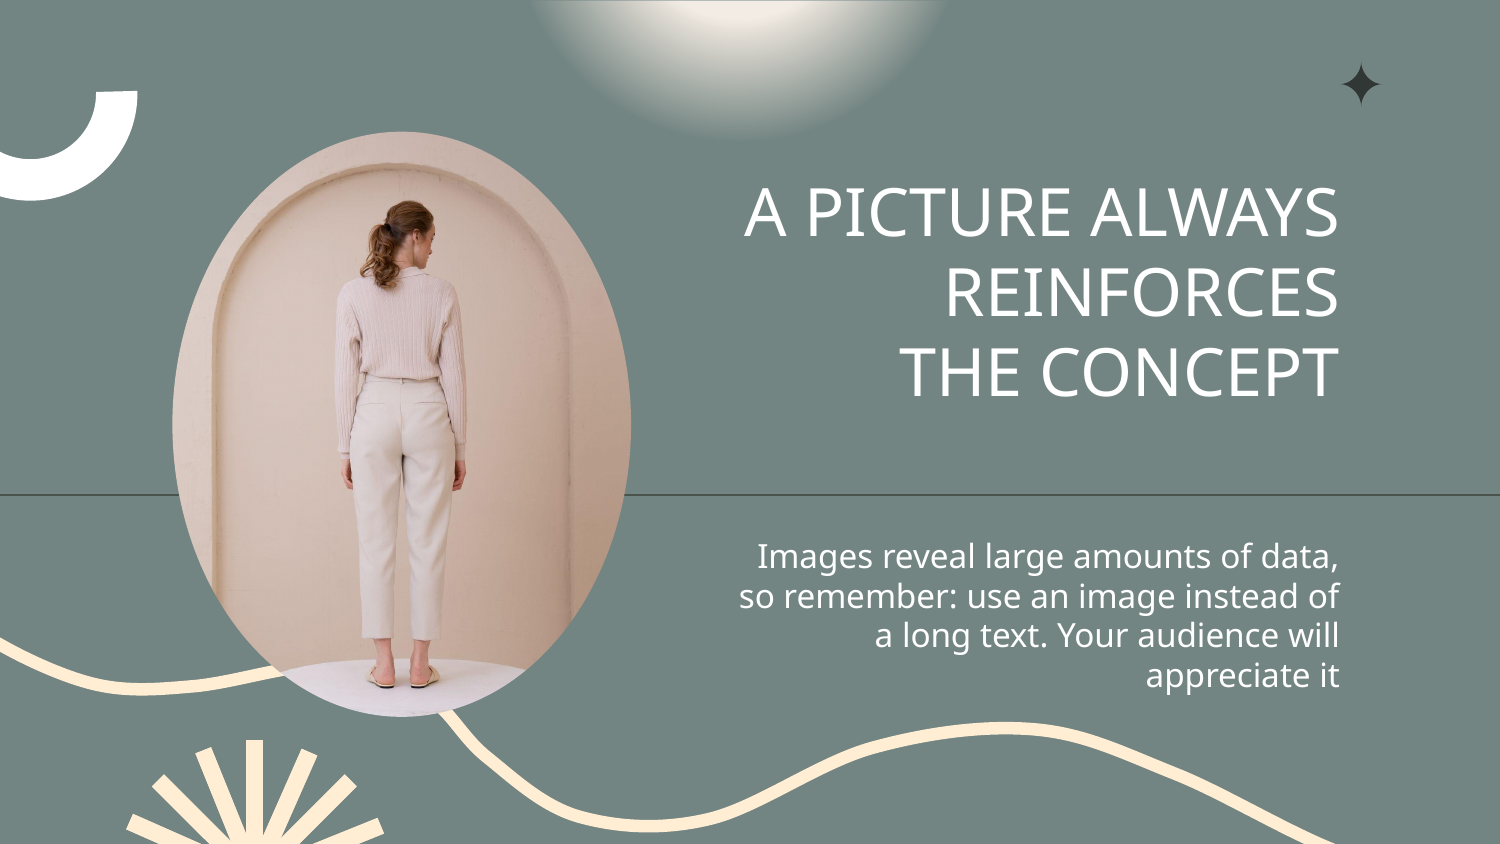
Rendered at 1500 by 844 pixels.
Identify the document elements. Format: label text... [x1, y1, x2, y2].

title A PICTURE ALWAYS REINFORCES THE CONCEPT [712, 122, 1356, 458]
picture [172, 131, 632, 718]
subtitle Images reveal large amounts of data, so remember: use an image instead of a long text. Your audience will appreciate it [712, 519, 1356, 679]
